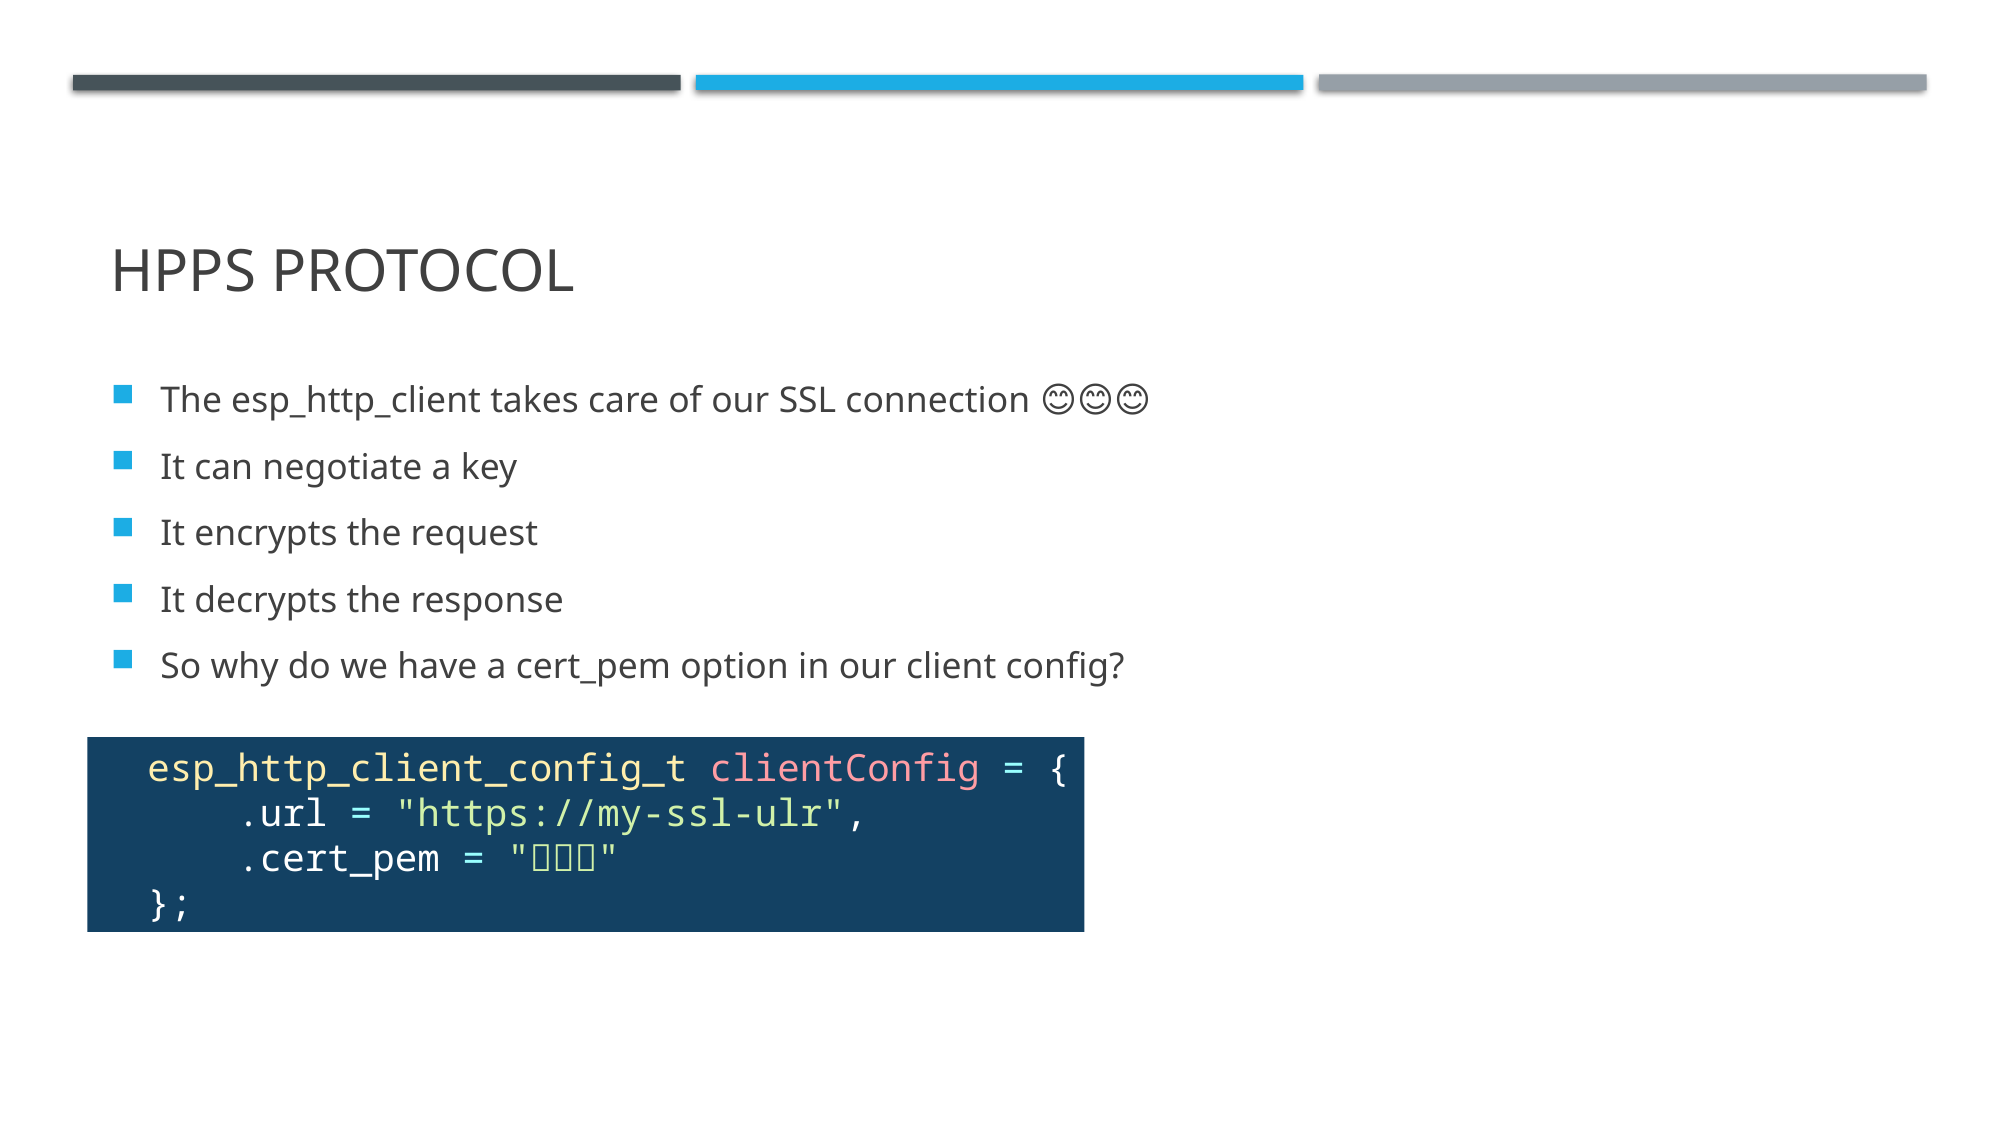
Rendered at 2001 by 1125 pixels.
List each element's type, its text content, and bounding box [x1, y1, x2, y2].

list The esp_http_client takes care of our SSL connection 😊😊😊 It can negotiate a key It encrypts the request It decrypts the response So why do we have a cert_pem option in our client config? [95, 264, 1905, 861]
title HPPS PROTOCOL [95, 115, 1905, 264]
text_box esp_http_client_config_t clientConfig = { .url = "https://my-ssl-ulr", .cert_pem = "🤔🤔🤔" }; [87, 737, 1085, 932]
